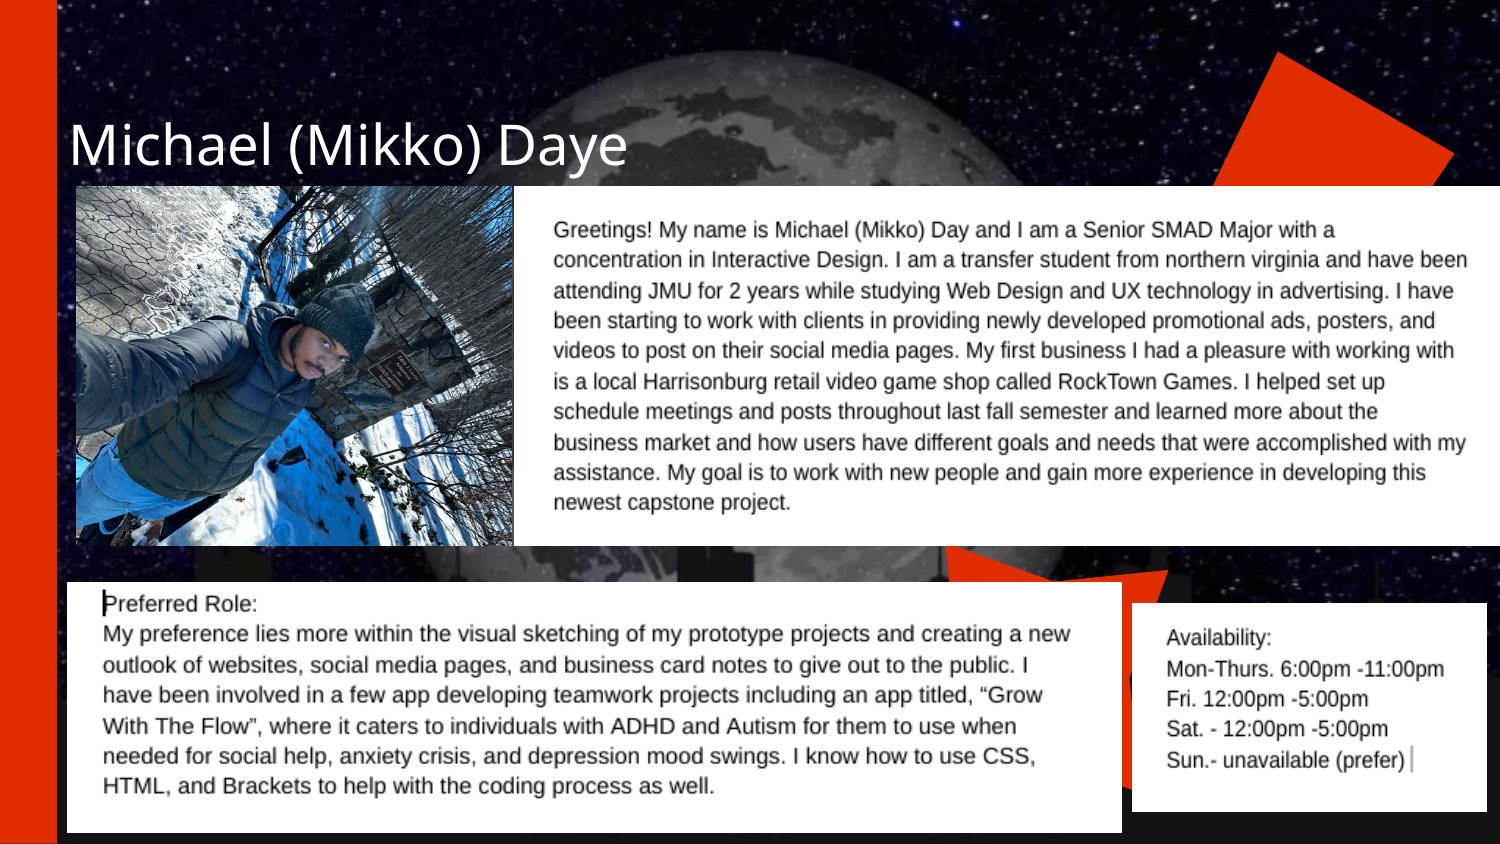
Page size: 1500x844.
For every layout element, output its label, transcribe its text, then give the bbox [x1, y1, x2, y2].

picture [67, 582, 1123, 833]
picture [76, 185, 512, 546]
picture [57, 0, 1500, 844]
title Michael (Mikko) Daye [53, 13, 1447, 844]
